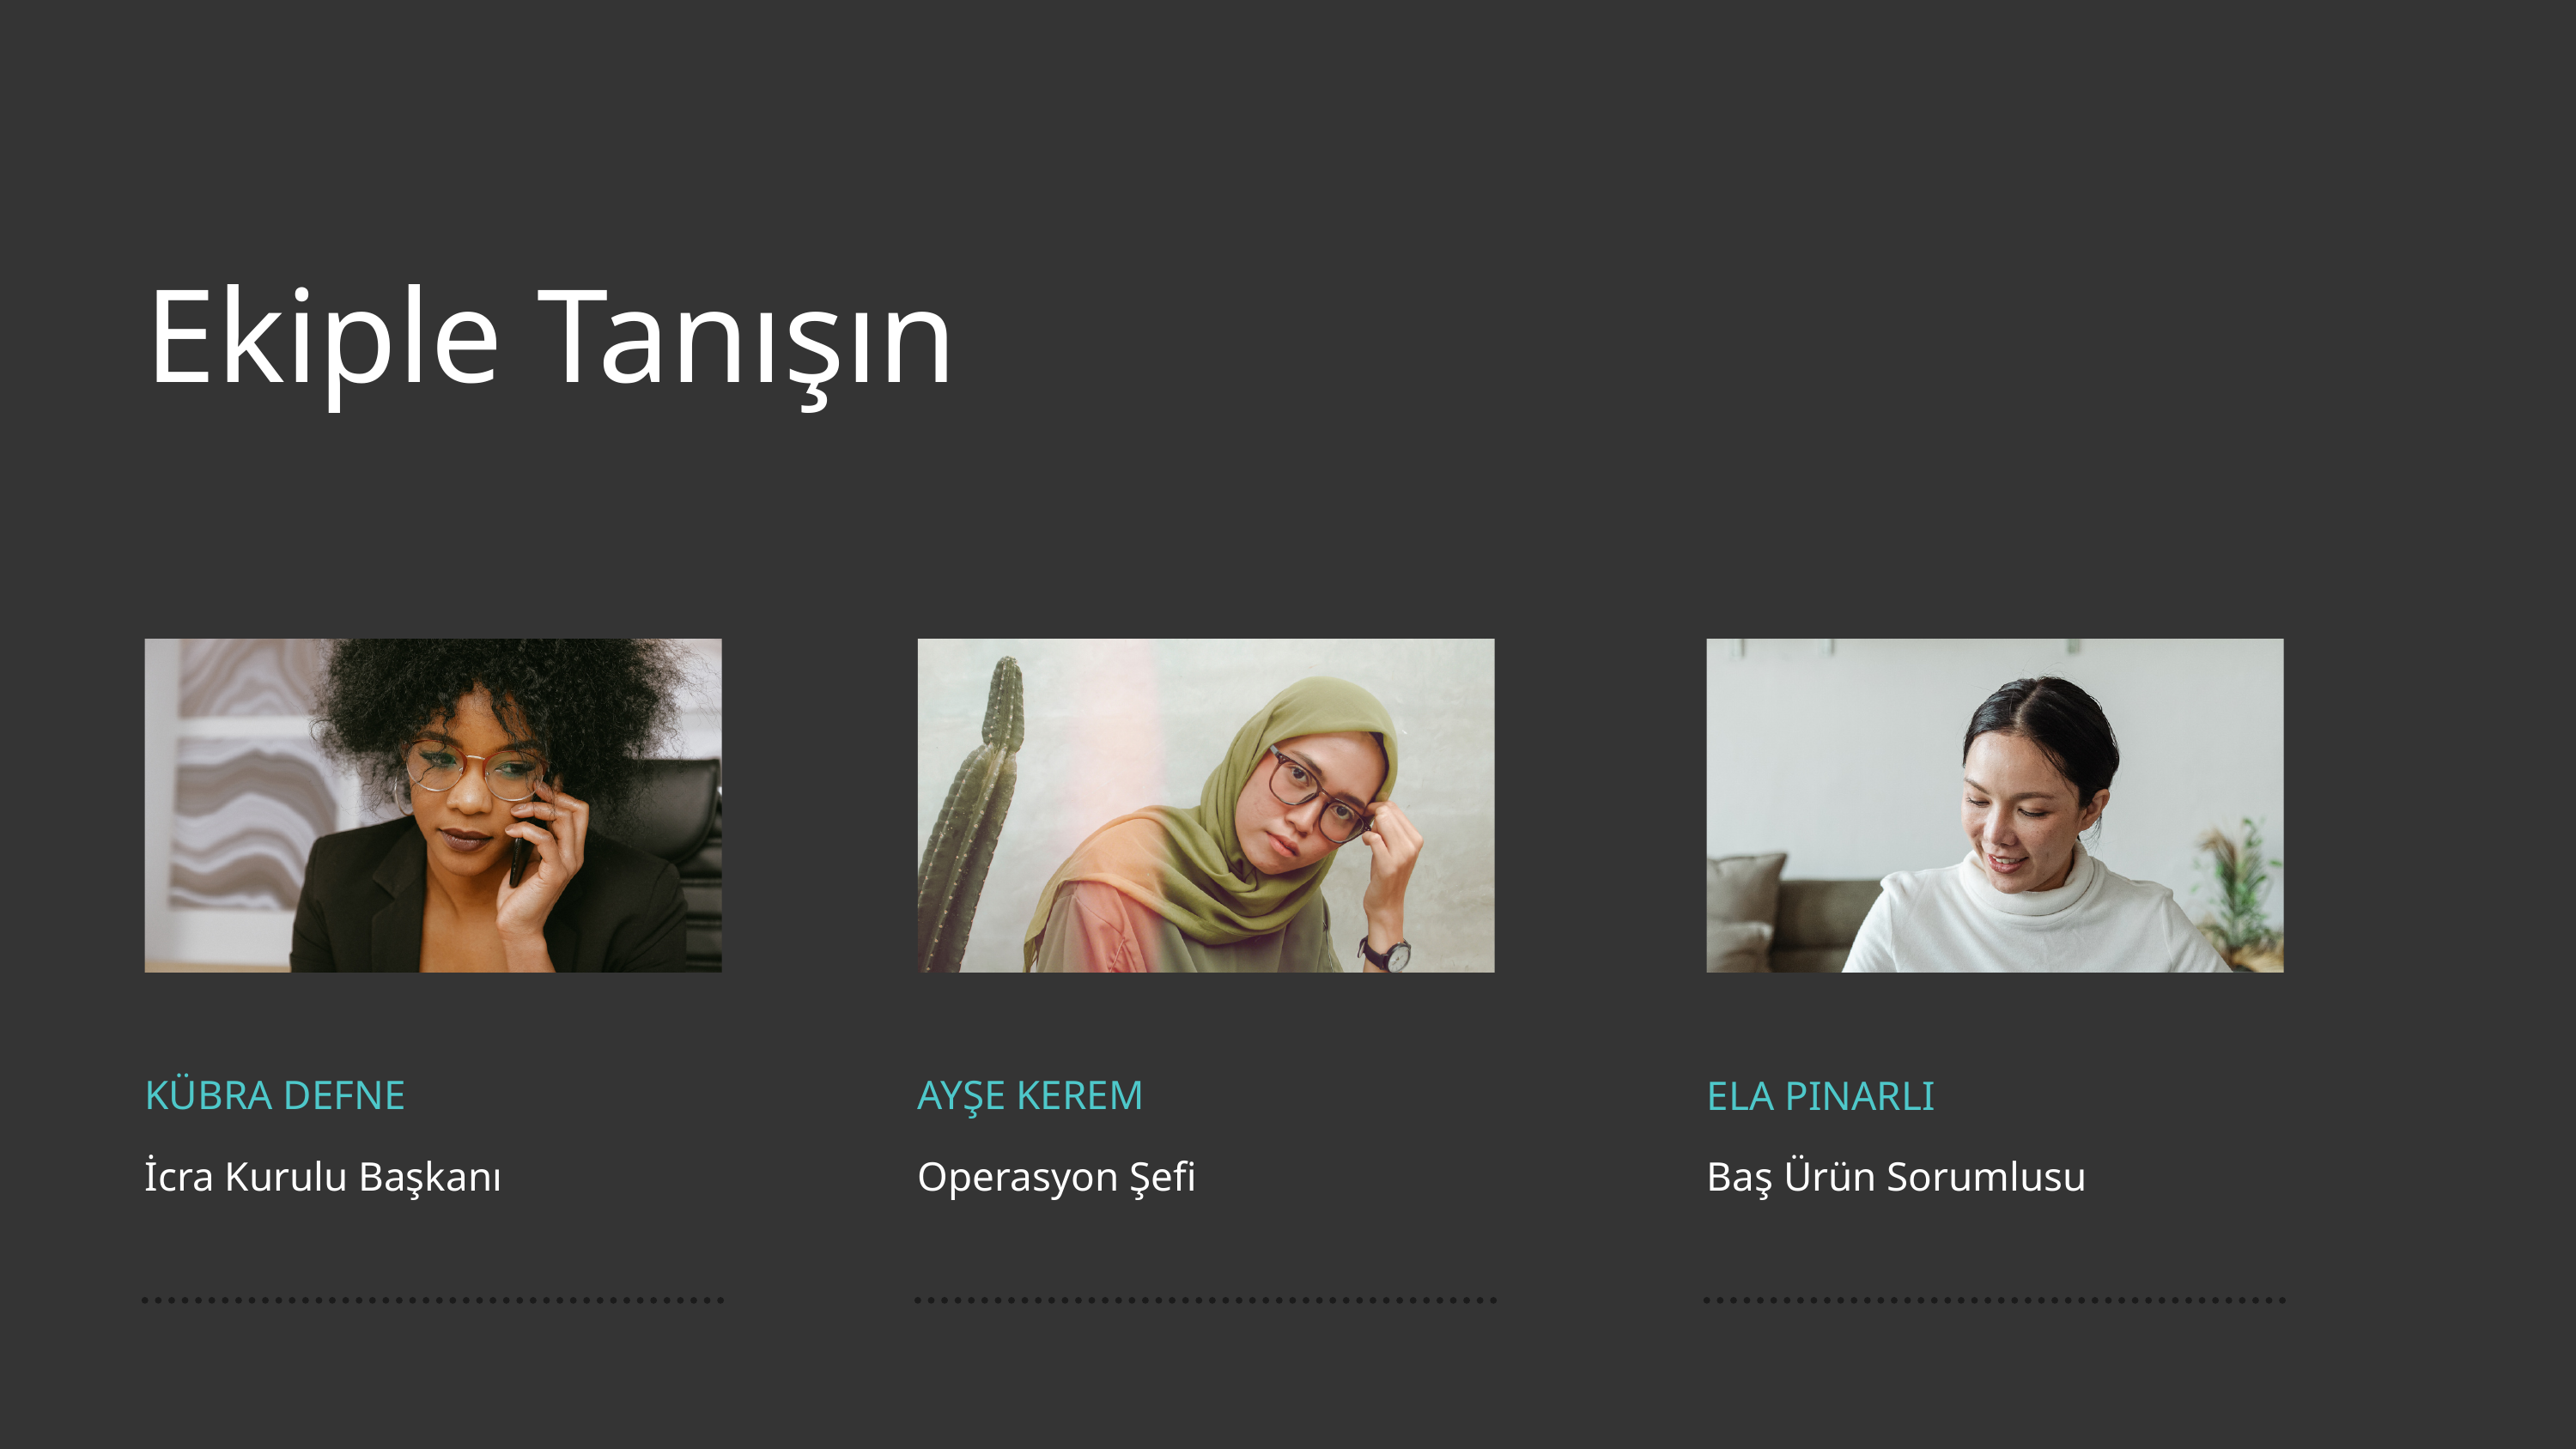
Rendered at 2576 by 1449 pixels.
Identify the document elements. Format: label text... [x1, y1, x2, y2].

text_box [917, 639, 1495, 973]
text_box Ekiple Tanışın [144, 253, 1289, 409]
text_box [144, 1067, 694, 1196]
text_box [1706, 639, 2284, 973]
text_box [917, 1067, 1467, 1196]
text_box [144, 639, 722, 973]
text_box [1706, 1067, 2256, 1196]
